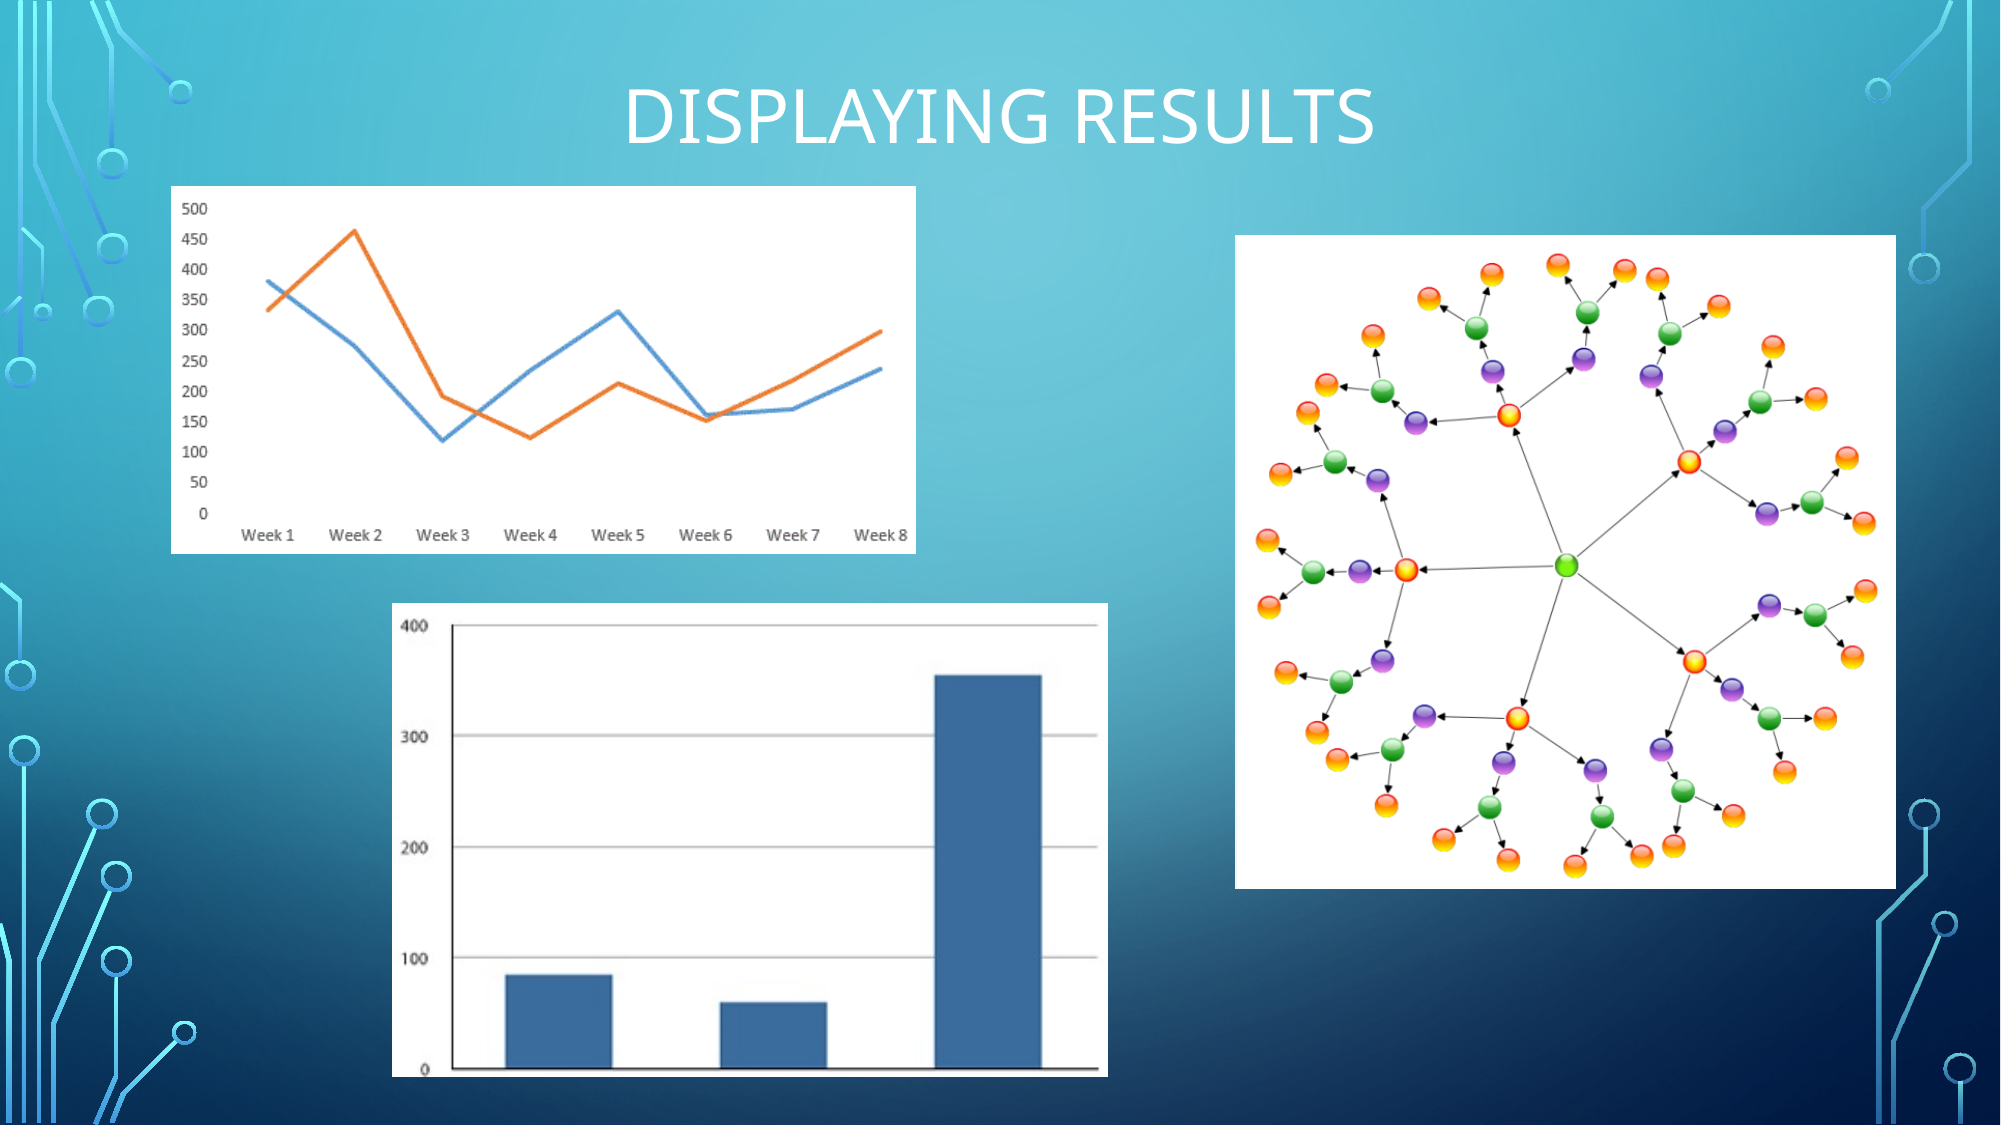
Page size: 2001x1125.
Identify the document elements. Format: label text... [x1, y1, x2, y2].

text_box Displaying results [328, 53, 1672, 186]
picture [1235, 235, 1896, 890]
picture [392, 602, 1108, 1077]
picture [171, 185, 916, 555]
